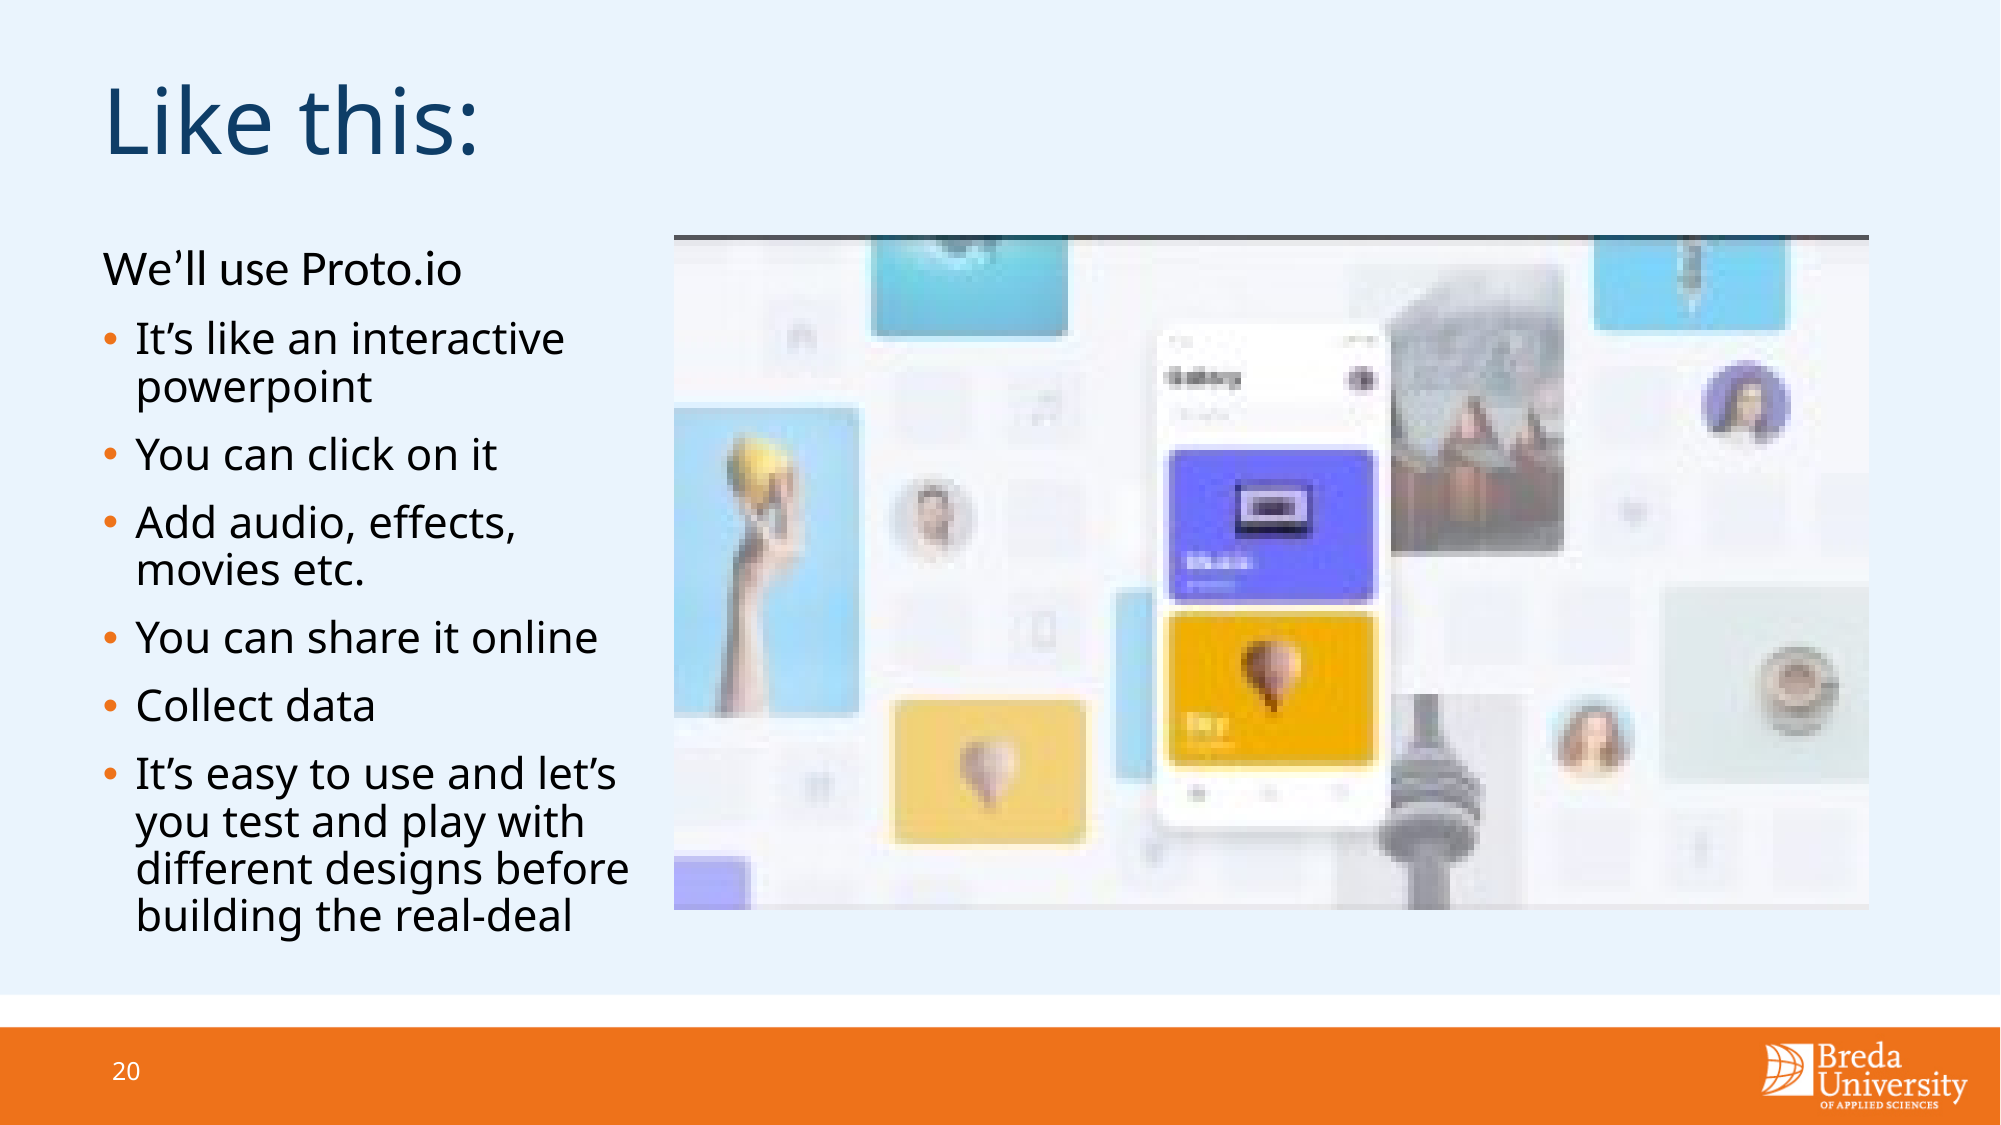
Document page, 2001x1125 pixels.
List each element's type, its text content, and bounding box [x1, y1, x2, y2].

title Like this: [88, 67, 1917, 210]
slide_number 20 [97, 1042, 198, 1103]
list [673, 235, 1869, 911]
picture [0, 0, 2001, 1125]
text_box We’ll use Proto.io It’s like an interactive powerpoint You can click on it Add audio, effects, movies etc. You can share it online Collect data It’s easy to use and let’s you test and play with different designs before building the real-deal [88, 235, 653, 946]
